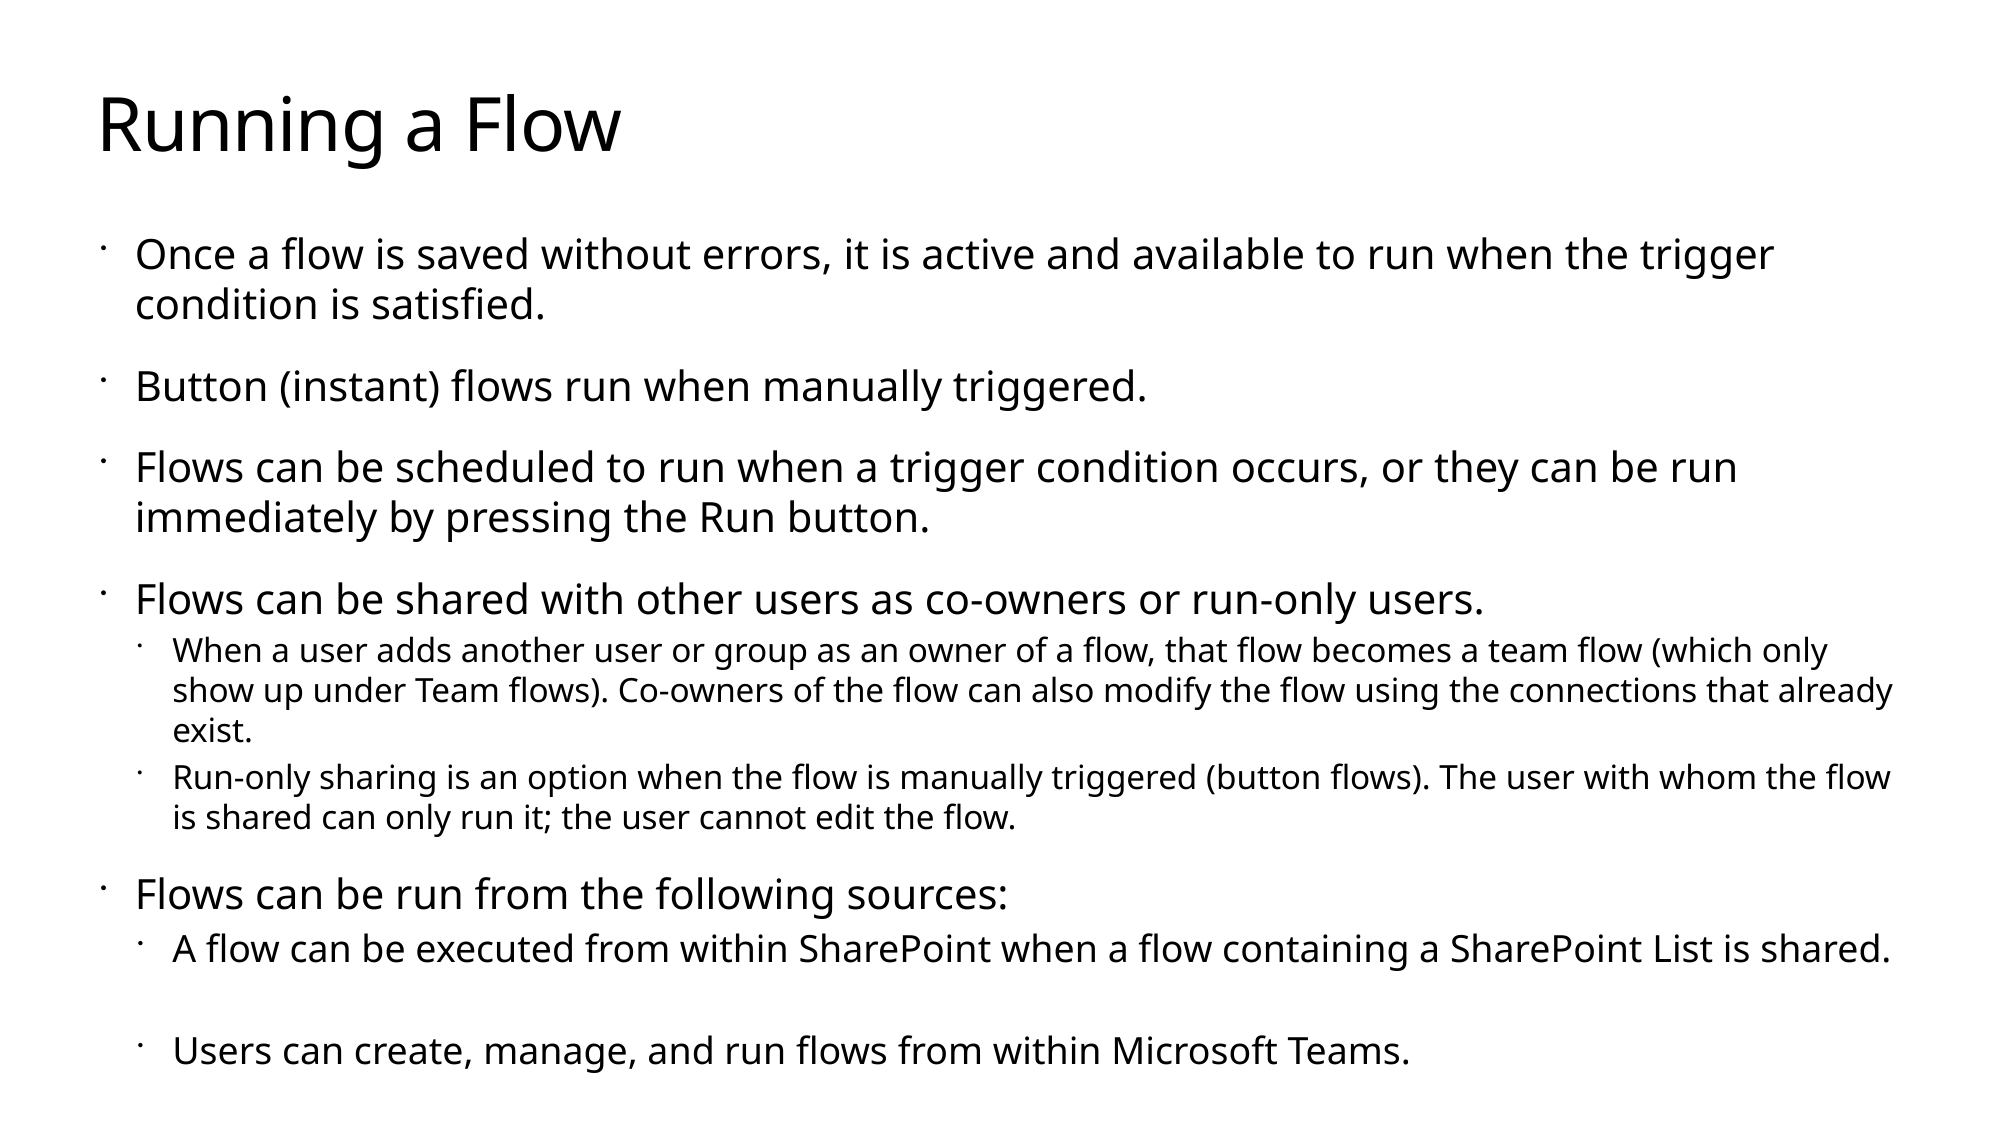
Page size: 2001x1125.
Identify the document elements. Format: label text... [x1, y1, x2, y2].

list Once a flow is saved without errors, it is active and available to run when the trigger condition is satisfied. Button (instant) flows run when manually triggered. Flows can be scheduled to run when a trigger condition occurs, or they can be run immediately by pressing the Run button. Flows can be shared with other users as co-owners or run-only users. When a user adds another user or group as an owner of a flow, that flow becomes a team flow (which only show up under Team flows). Co-owners of the flow can also modify the flow using the connections that already exist. Run-only sharing is an option when the flow is manually triggered (button flows). The user with whom the flow is shared can only run it; the user cannot edit the flow. Flows can be run from the following sources: A flow can be executed from within SharePoint when a flow containing a SharePoint List is shared. Users can create, manage, and run flows from within Microsoft Teams. Power Automate flows can be created, managed, and run from the Power Automate mobile phone app. [97, 228, 1905, 1125]
title Running a Flow [96, 76, 1904, 168]
